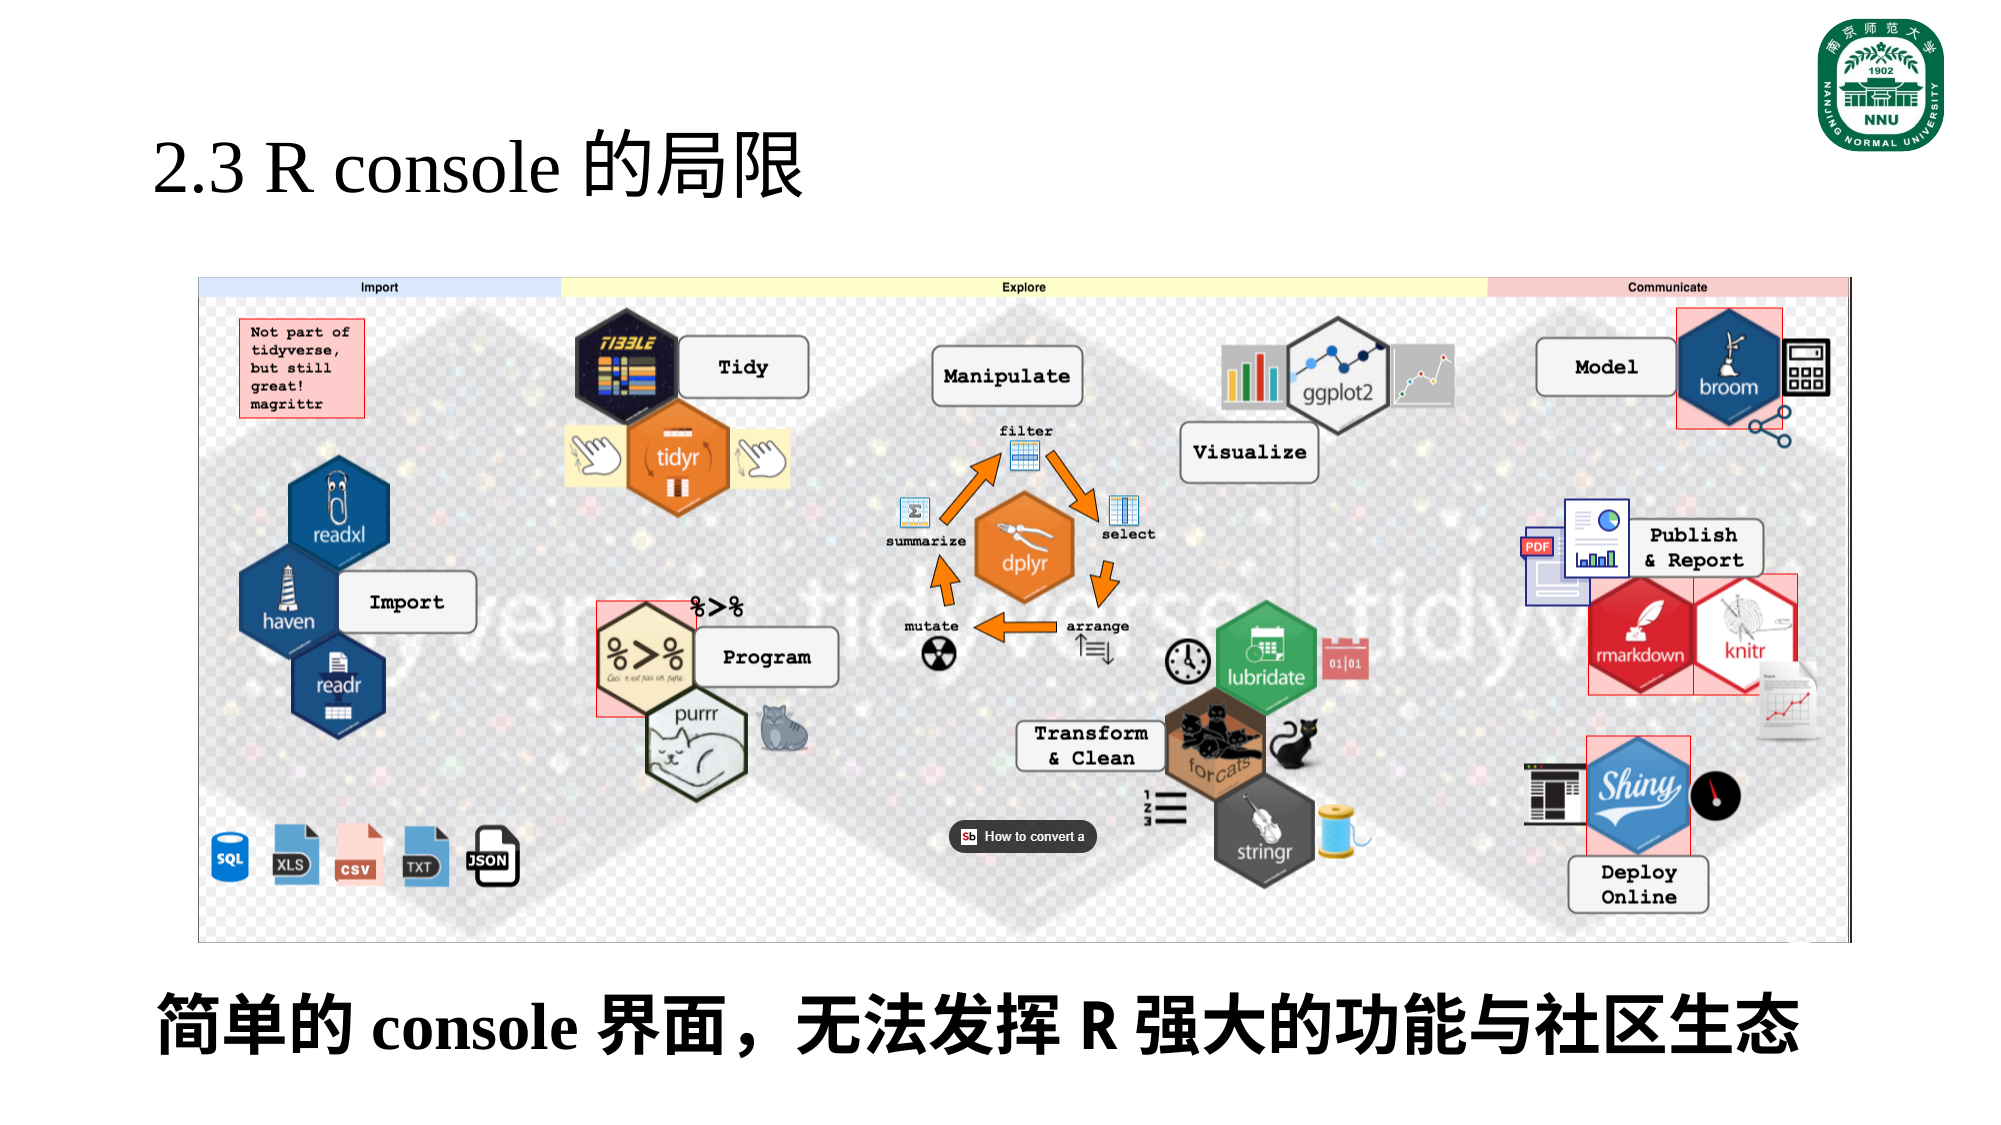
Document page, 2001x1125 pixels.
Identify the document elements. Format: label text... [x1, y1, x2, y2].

text_box 简单的console界面，无法发挥R强大的功能与社区生态 [140, 975, 1817, 1071]
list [198, 277, 1852, 944]
picture [1817, 18, 1944, 152]
title 2.3 R console的局限 [137, 59, 1863, 278]
